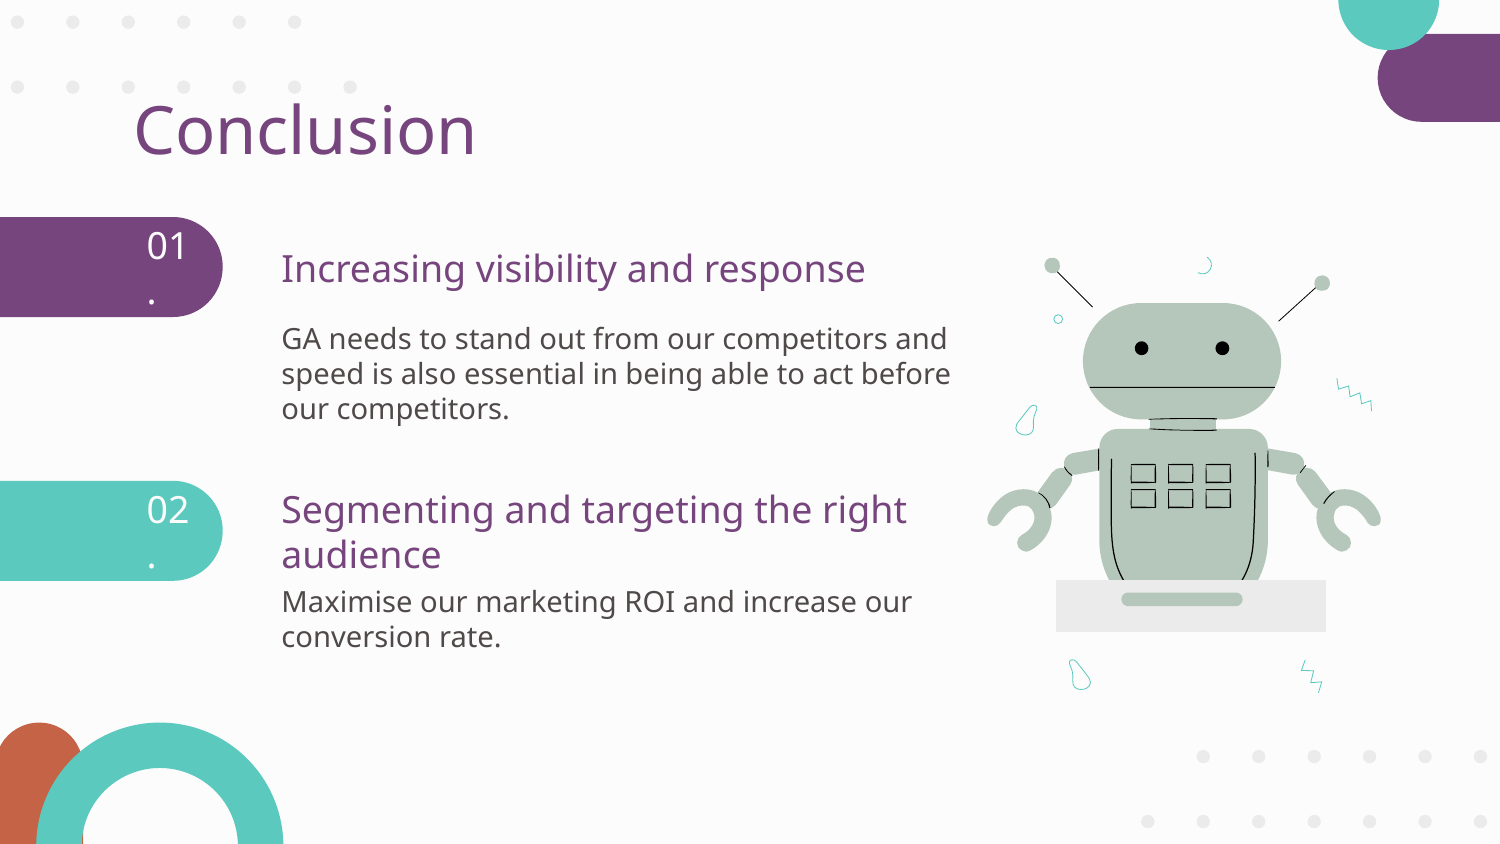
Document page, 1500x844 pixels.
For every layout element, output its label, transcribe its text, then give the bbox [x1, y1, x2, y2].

title 02. [131, 496, 209, 566]
subtitle Maximise our marketing ROI and increase our conversion rate. [266, 568, 987, 776]
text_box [1377, 257, 1382, 633]
text_box [0, 217, 223, 318]
text_box [0, 480, 223, 581]
subtitle GA needs to stand out from our competitors and speed is also essential in being able to act before our competitors. [266, 305, 981, 480]
title 01. [131, 232, 209, 302]
subtitle Segmenting and targeting the right audience [266, 480, 981, 568]
title Conclusion [118, 72, 1382, 167]
subtitle Increasing visibility and response [266, 217, 965, 305]
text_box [1011, 257, 1376, 694]
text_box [986, 257, 1009, 633]
